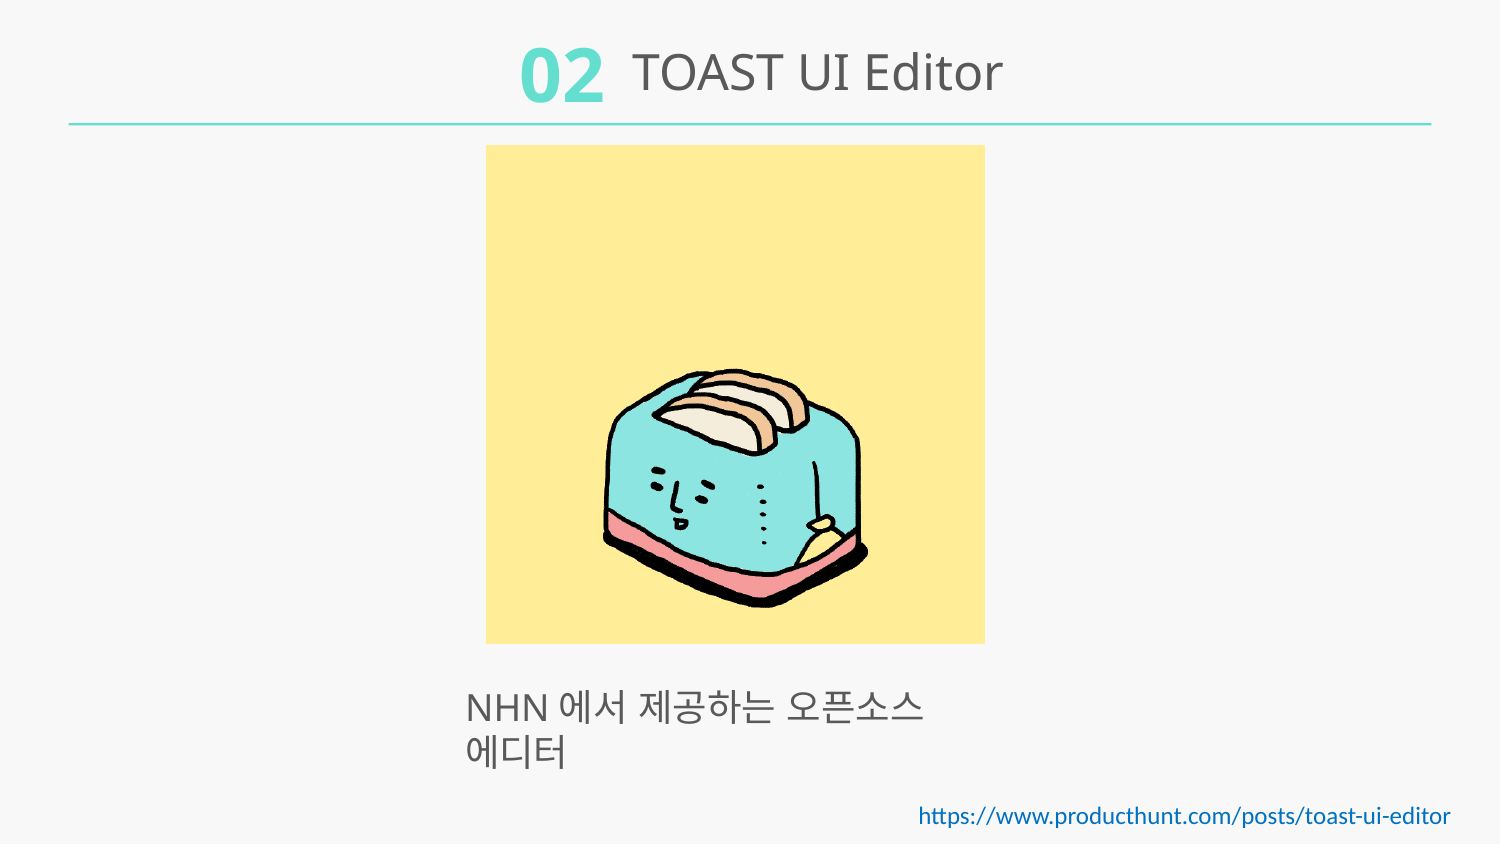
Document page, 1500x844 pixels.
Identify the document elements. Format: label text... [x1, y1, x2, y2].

text_box https://www.producthunt.com/posts/toast-ui-editor [903, 792, 1500, 838]
text_box [67, 122, 505, 126]
text_box [1190, 122, 1432, 126]
text_box NHN에서 제공하는 오픈소스 에디터 [450, 676, 1050, 777]
picture [486, 145, 985, 644]
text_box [505, 20, 1190, 127]
text_box [68, 777, 1474, 837]
